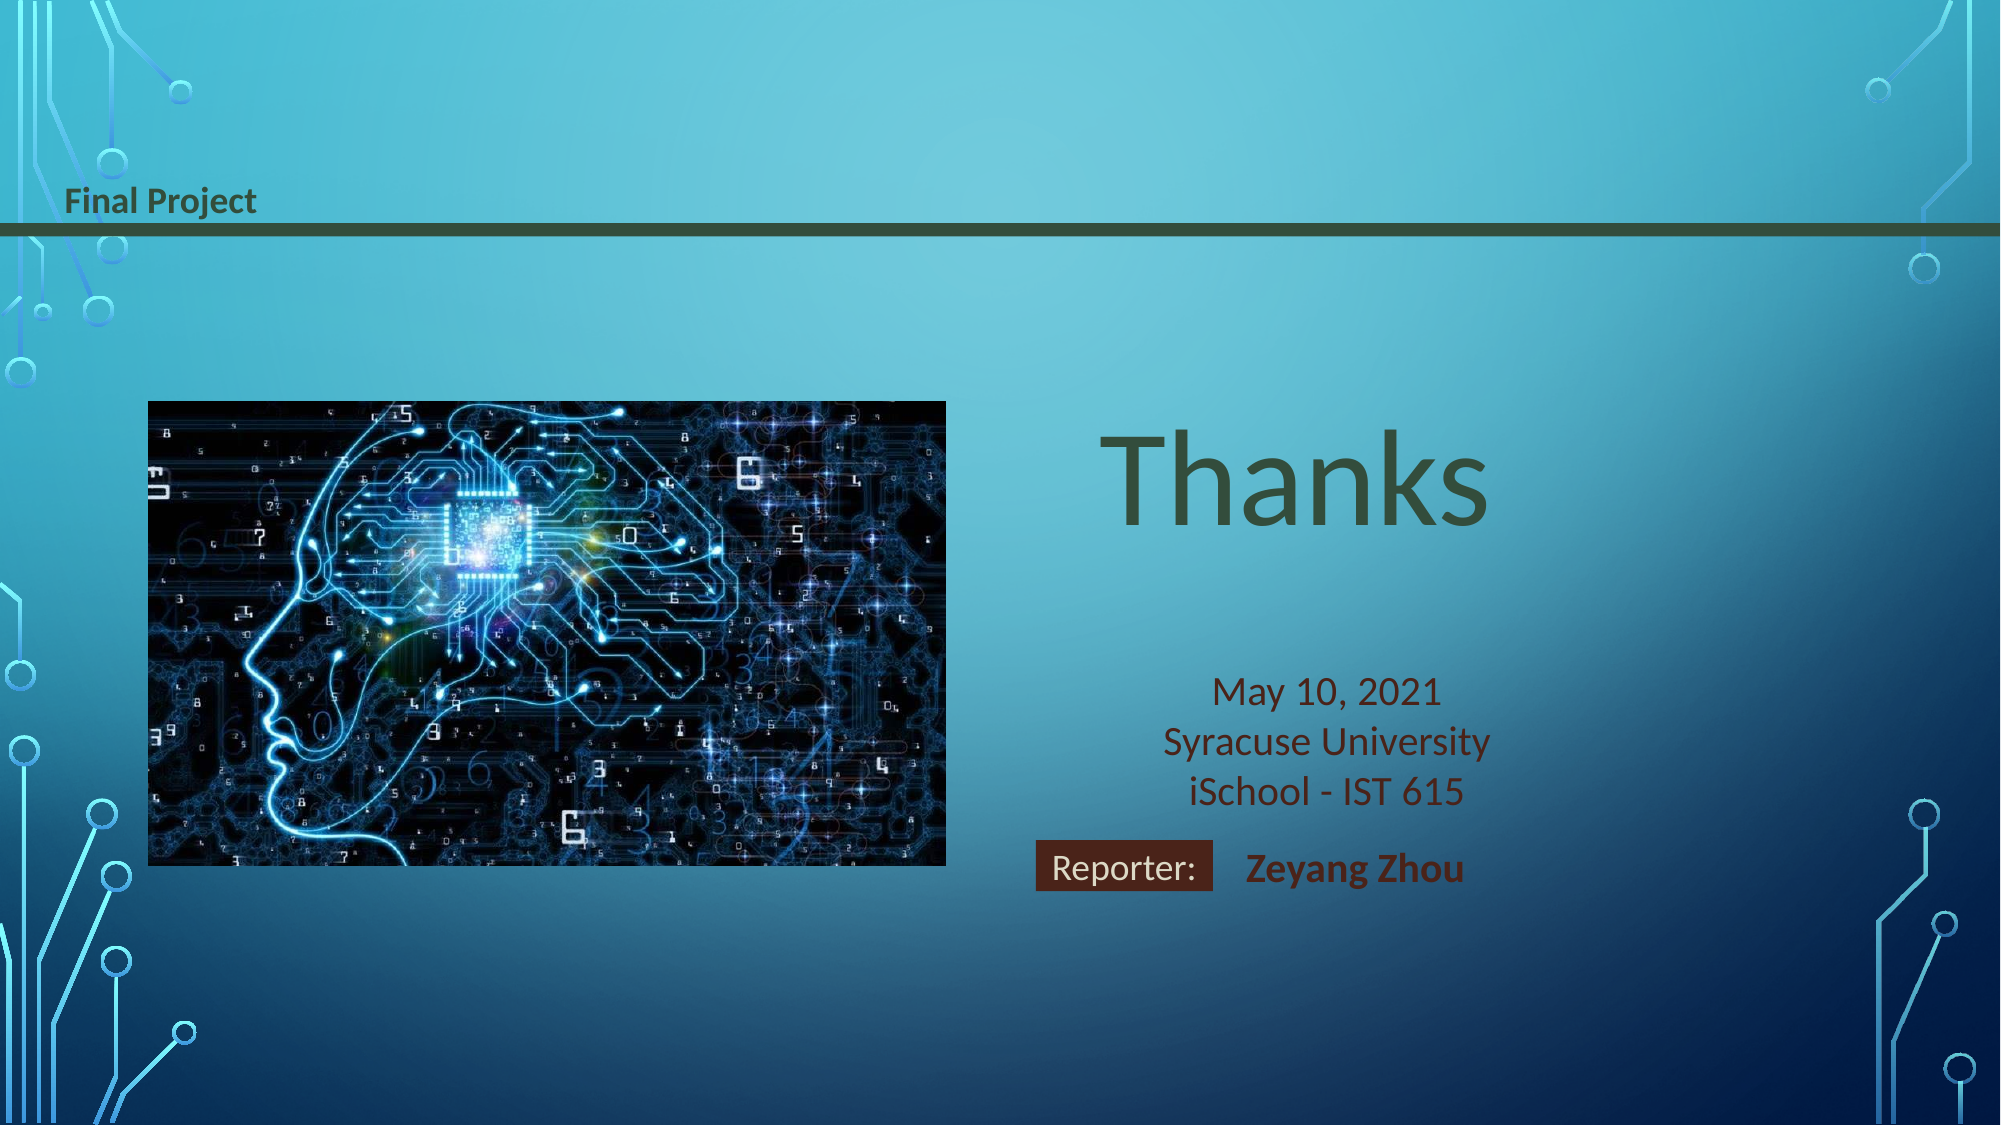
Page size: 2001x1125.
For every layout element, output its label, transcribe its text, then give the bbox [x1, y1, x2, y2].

text_box Zeyang Zhou [1114, 833, 1540, 898]
text_box Reporter: [1035, 839, 1114, 892]
text_box [0, 222, 2000, 238]
text_box Thanks [1084, 380, 1570, 561]
text_box Final Project [49, 169, 273, 229]
picture [148, 400, 946, 866]
text_box May 10, 2021 Syracuse University iSchool - IST 615 [1054, 656, 1600, 822]
